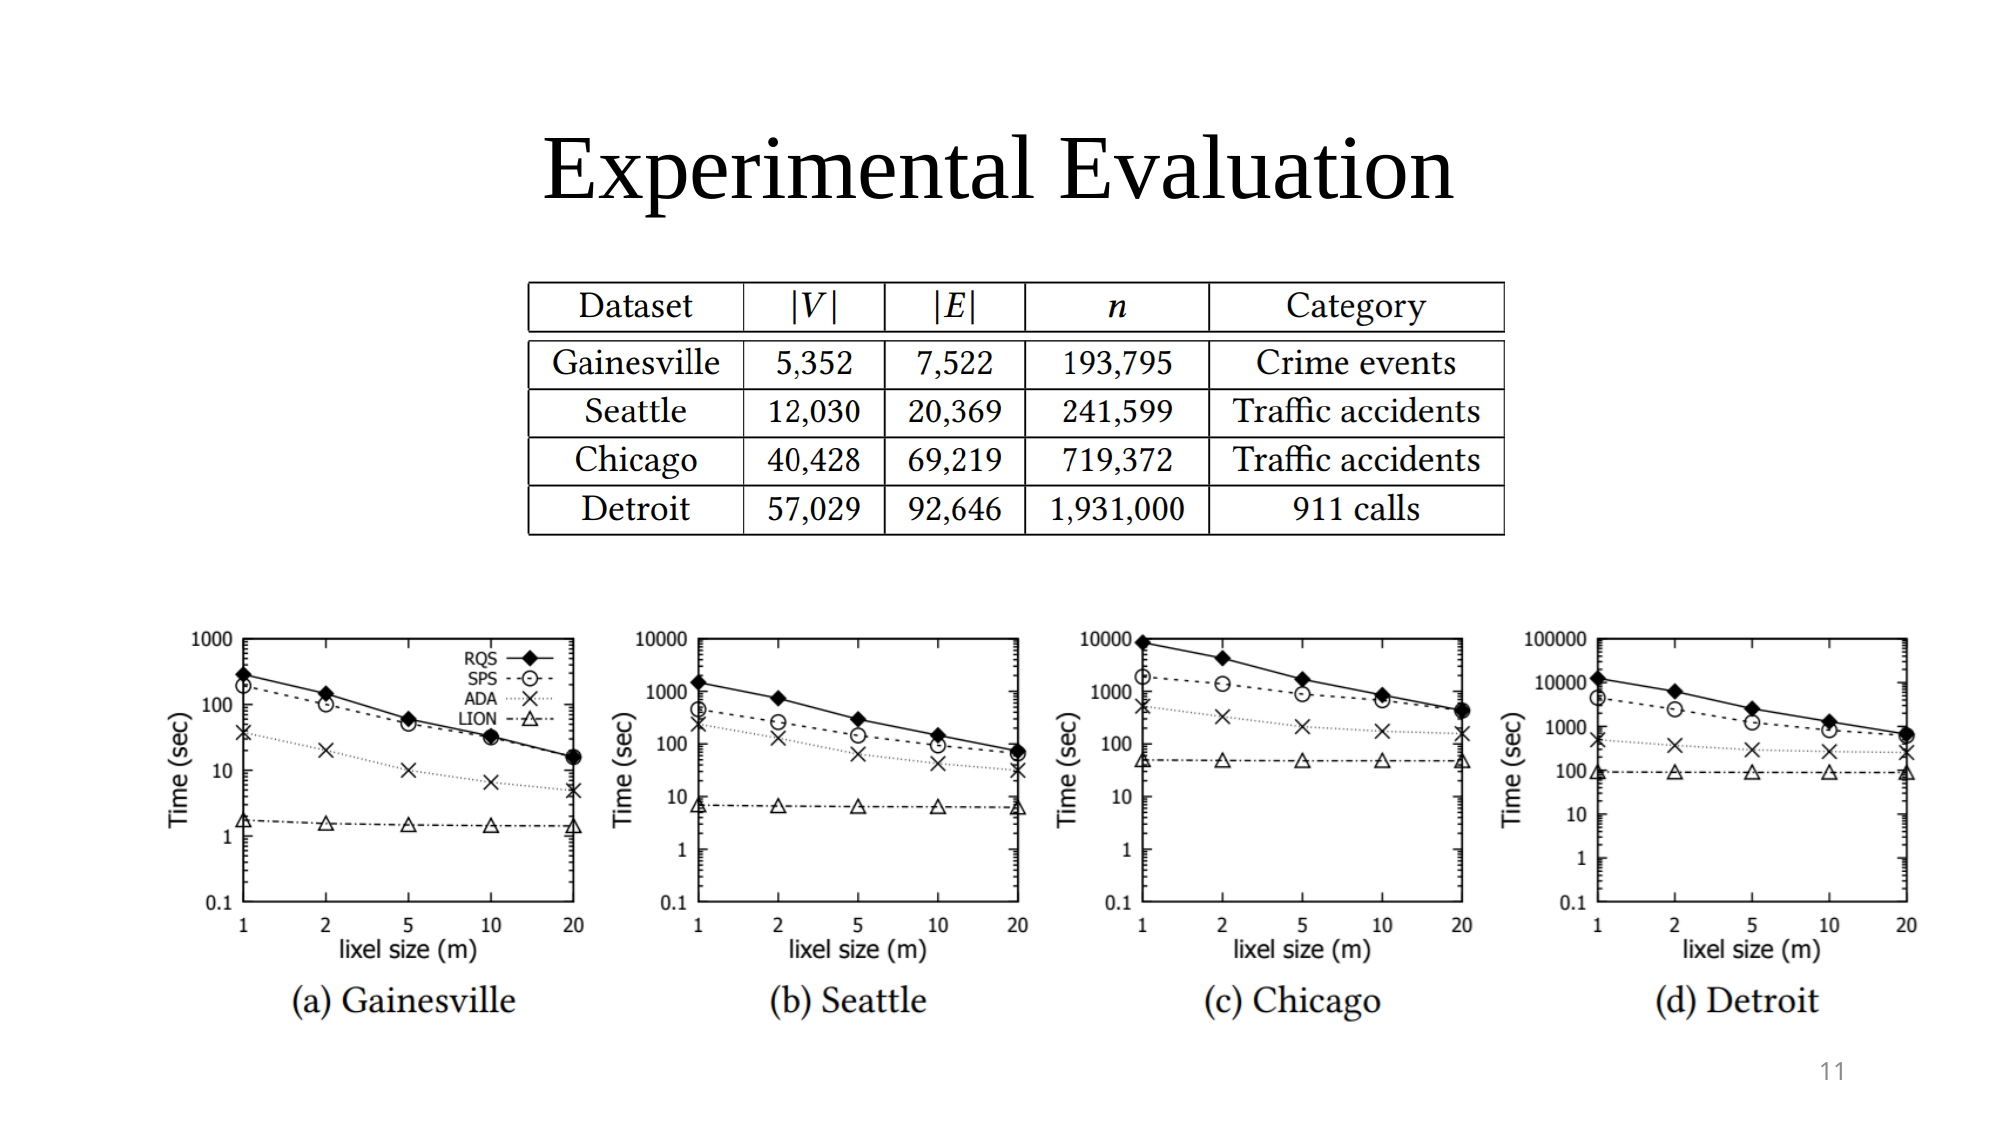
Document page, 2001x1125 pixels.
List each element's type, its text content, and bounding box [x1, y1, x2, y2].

title Experimental Evaluation [137, 59, 1863, 278]
slide_number 11 [1412, 1042, 1863, 1103]
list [525, 277, 1505, 537]
picture [147, 613, 1928, 1024]
